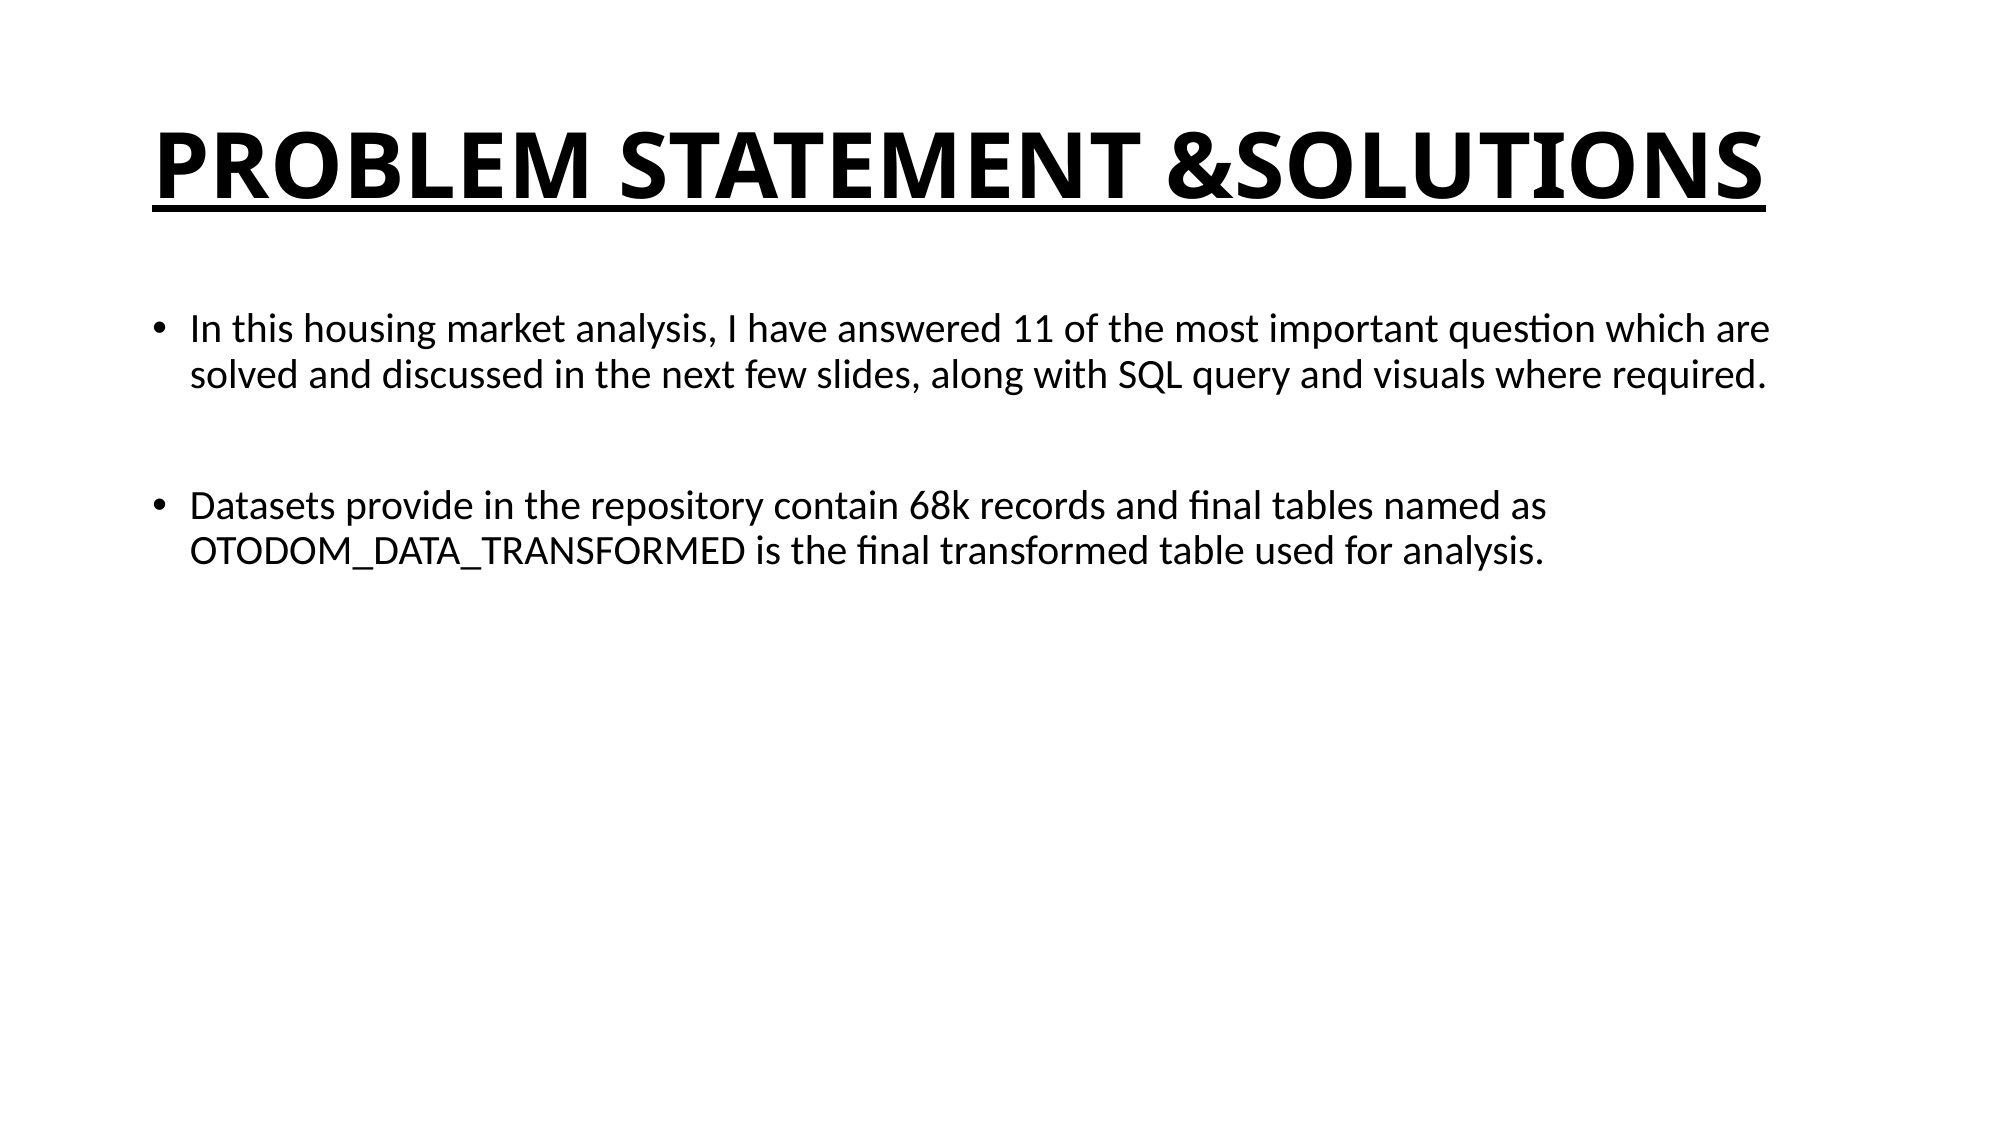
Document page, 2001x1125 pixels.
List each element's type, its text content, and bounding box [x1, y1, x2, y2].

title PROBLEM STATEMENT &SOLUTIONS [137, 59, 1863, 278]
list In this housing market analysis, I have answered 11 of the most important question which are solved and discussed in the next few slides, along with SQL query and visuals where required. Datasets provide in the repository contain 68k records and final tables named as OTODOM_DATA_TRANSFORMED is the final transformed table used for analysis. [137, 299, 1863, 1014]
